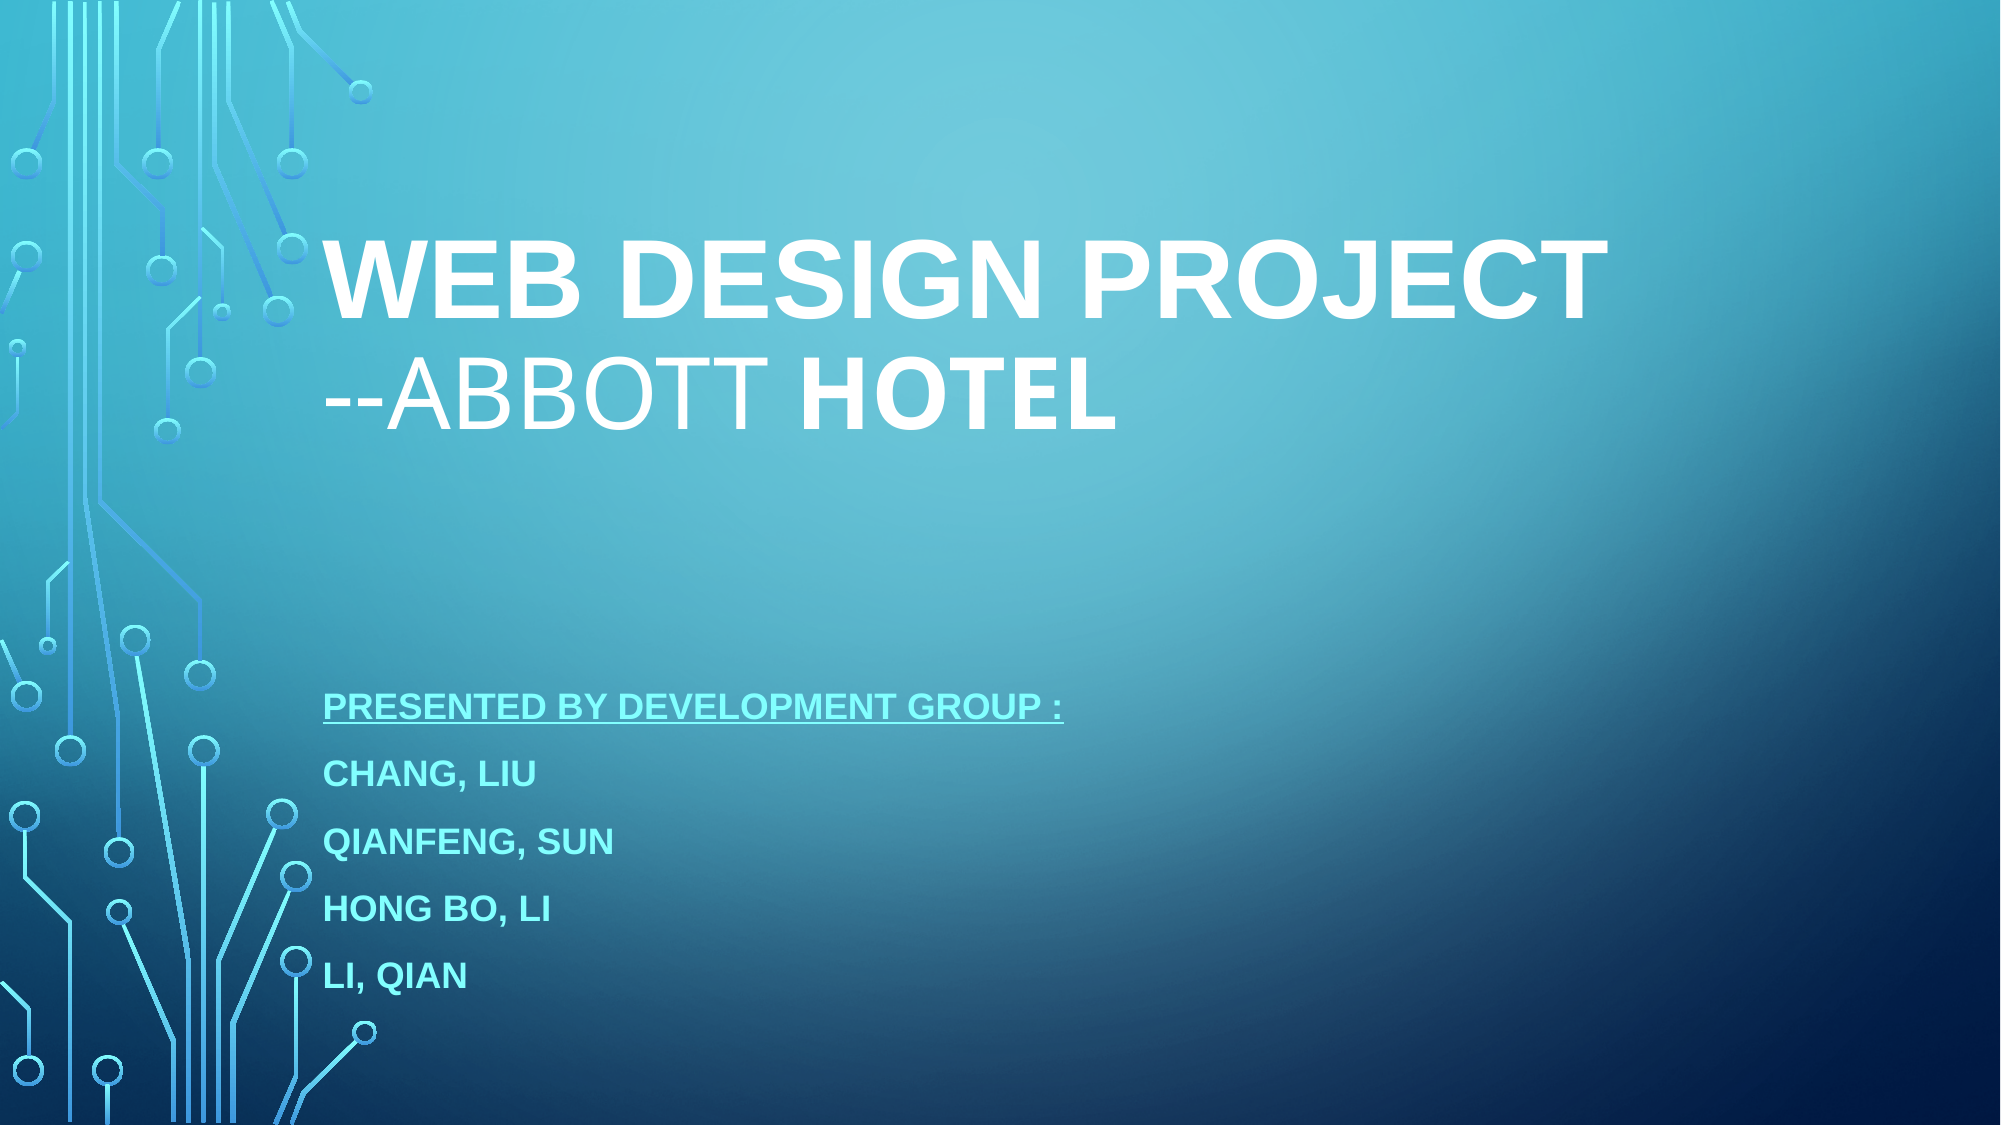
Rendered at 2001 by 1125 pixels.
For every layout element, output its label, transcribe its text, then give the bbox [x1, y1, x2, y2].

subtitle Presented by Development Group : Chang, liu Qianfeng, sun Hong Bo, Li Li, Qian [307, 666, 1750, 1004]
title Web Design Project --Abbott Hotel [307, 66, 1750, 459]
